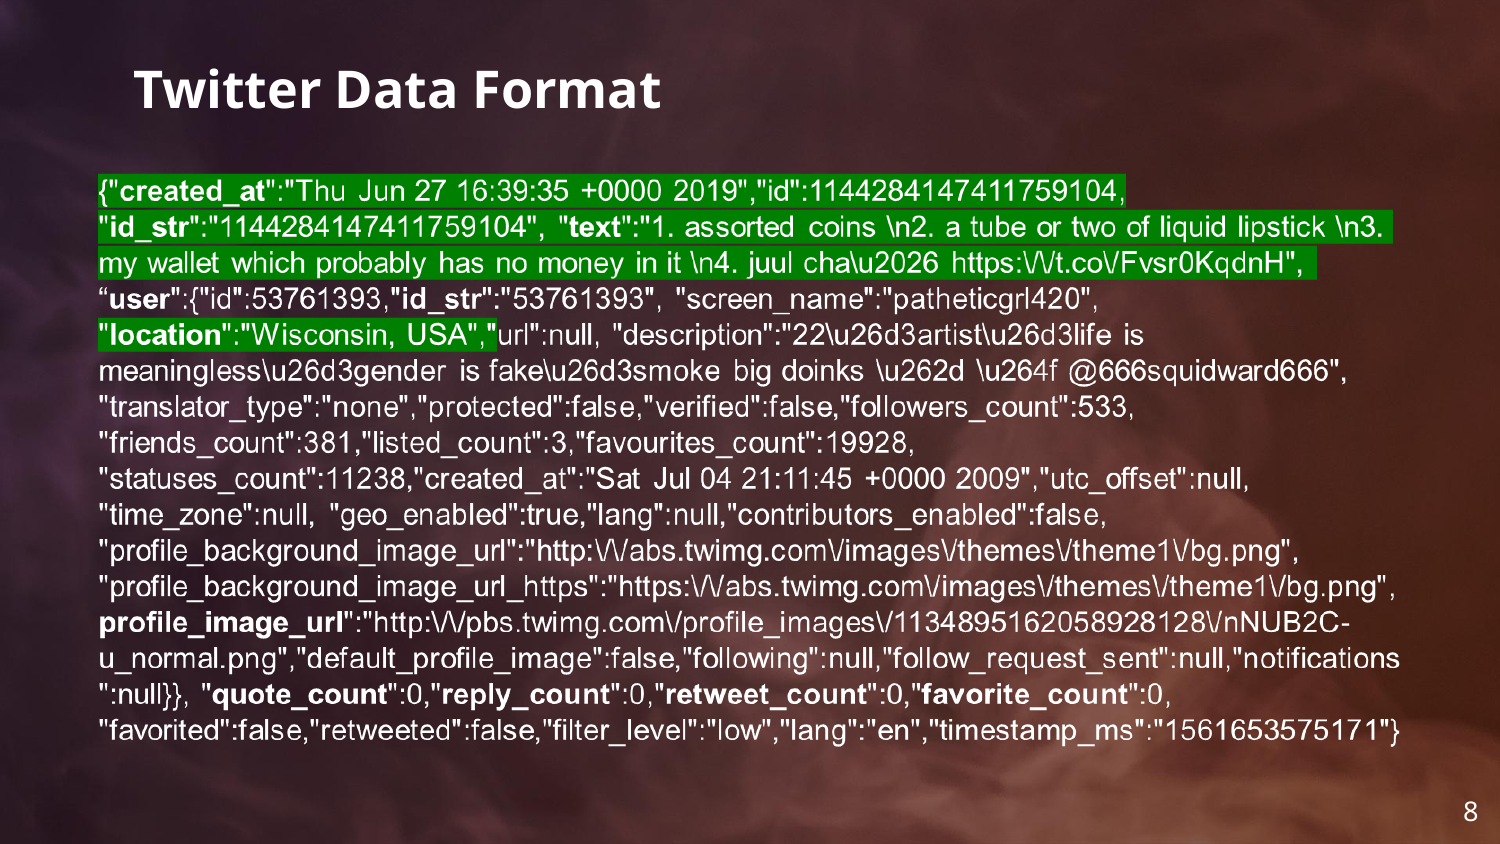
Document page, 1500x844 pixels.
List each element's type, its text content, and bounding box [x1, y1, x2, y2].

slide_number ‹#› [1403, 779, 1494, 844]
title Twitter Data Format [67, 41, 677, 193]
picture [0, 0, 1500, 844]
